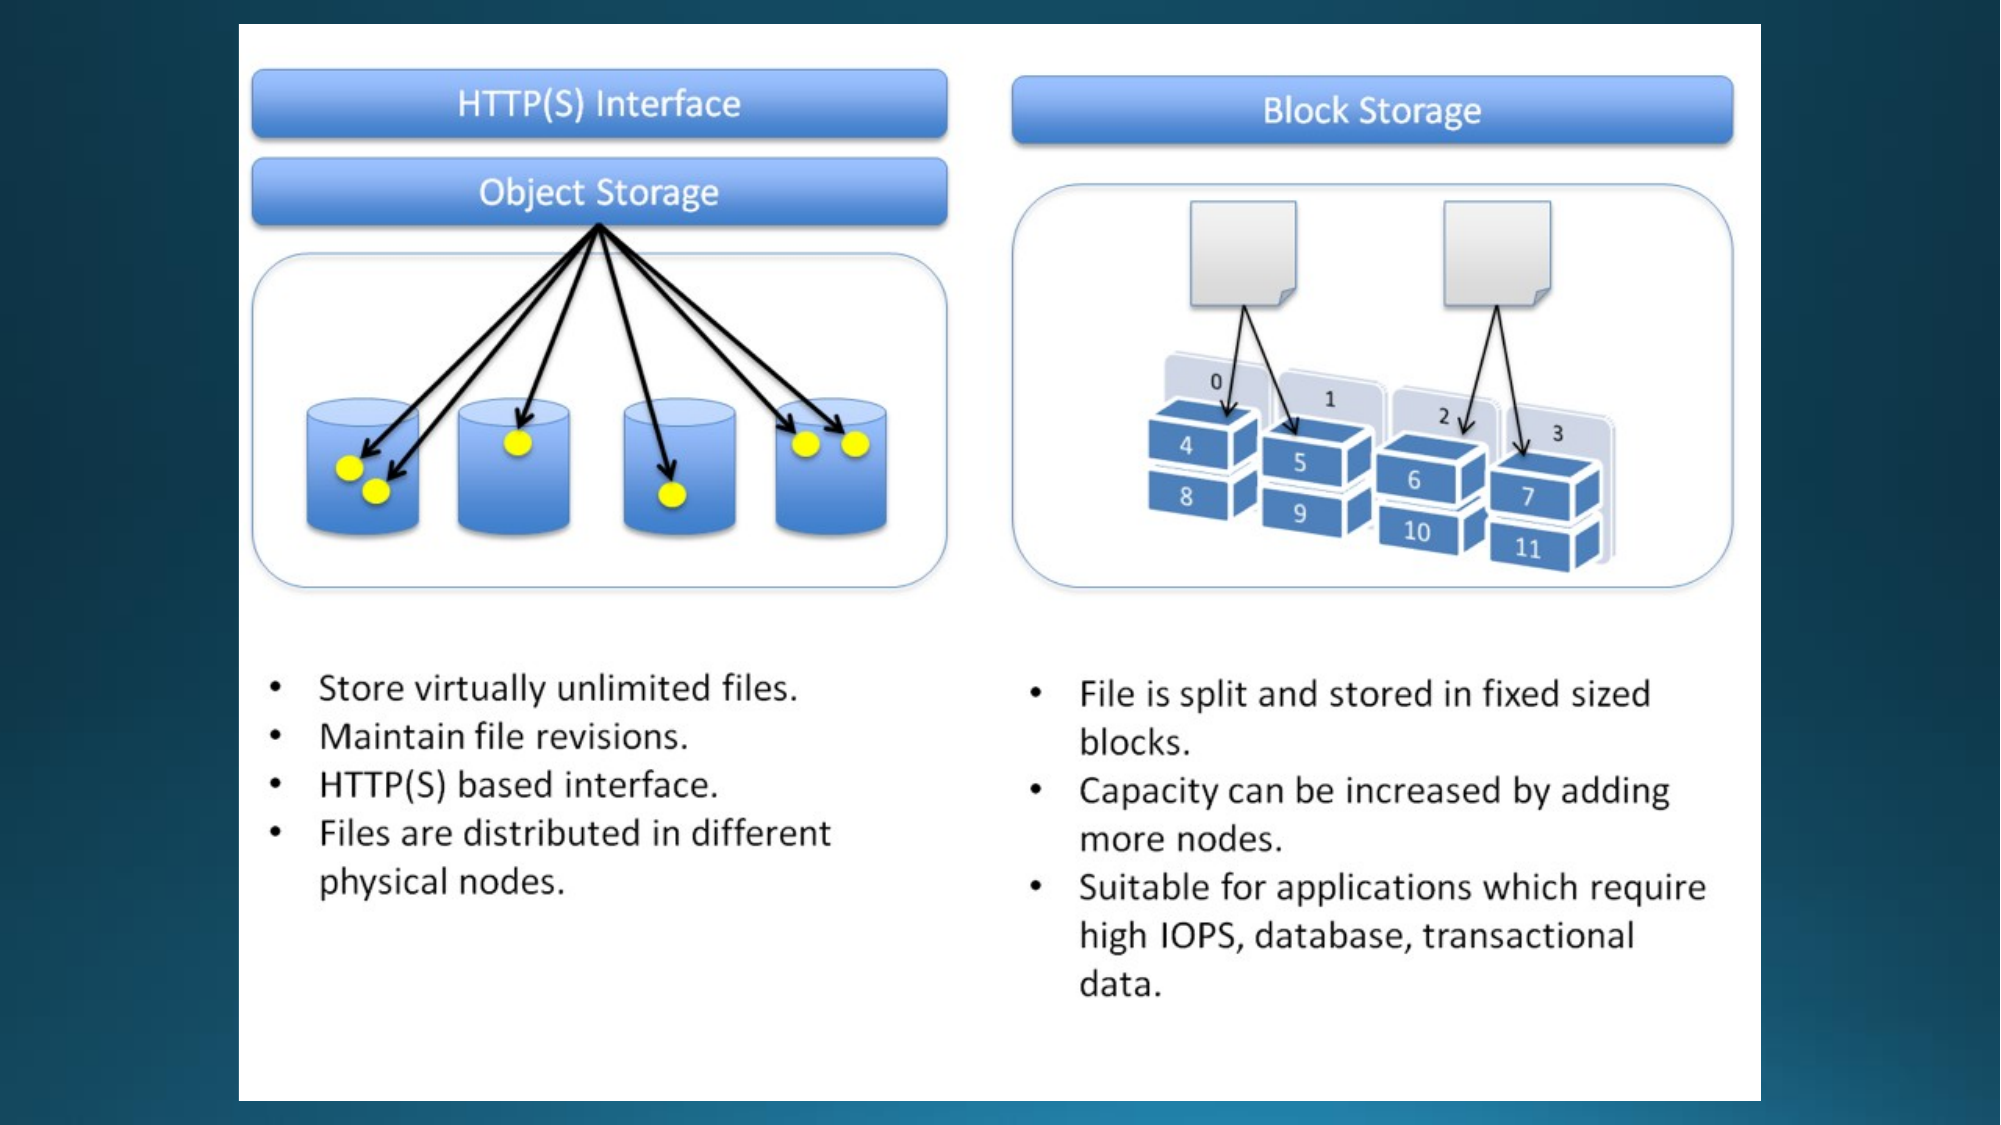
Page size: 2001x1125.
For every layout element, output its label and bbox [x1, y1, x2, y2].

picture [0, 0, 2000, 1125]
text_box [238, 24, 1761, 1101]
